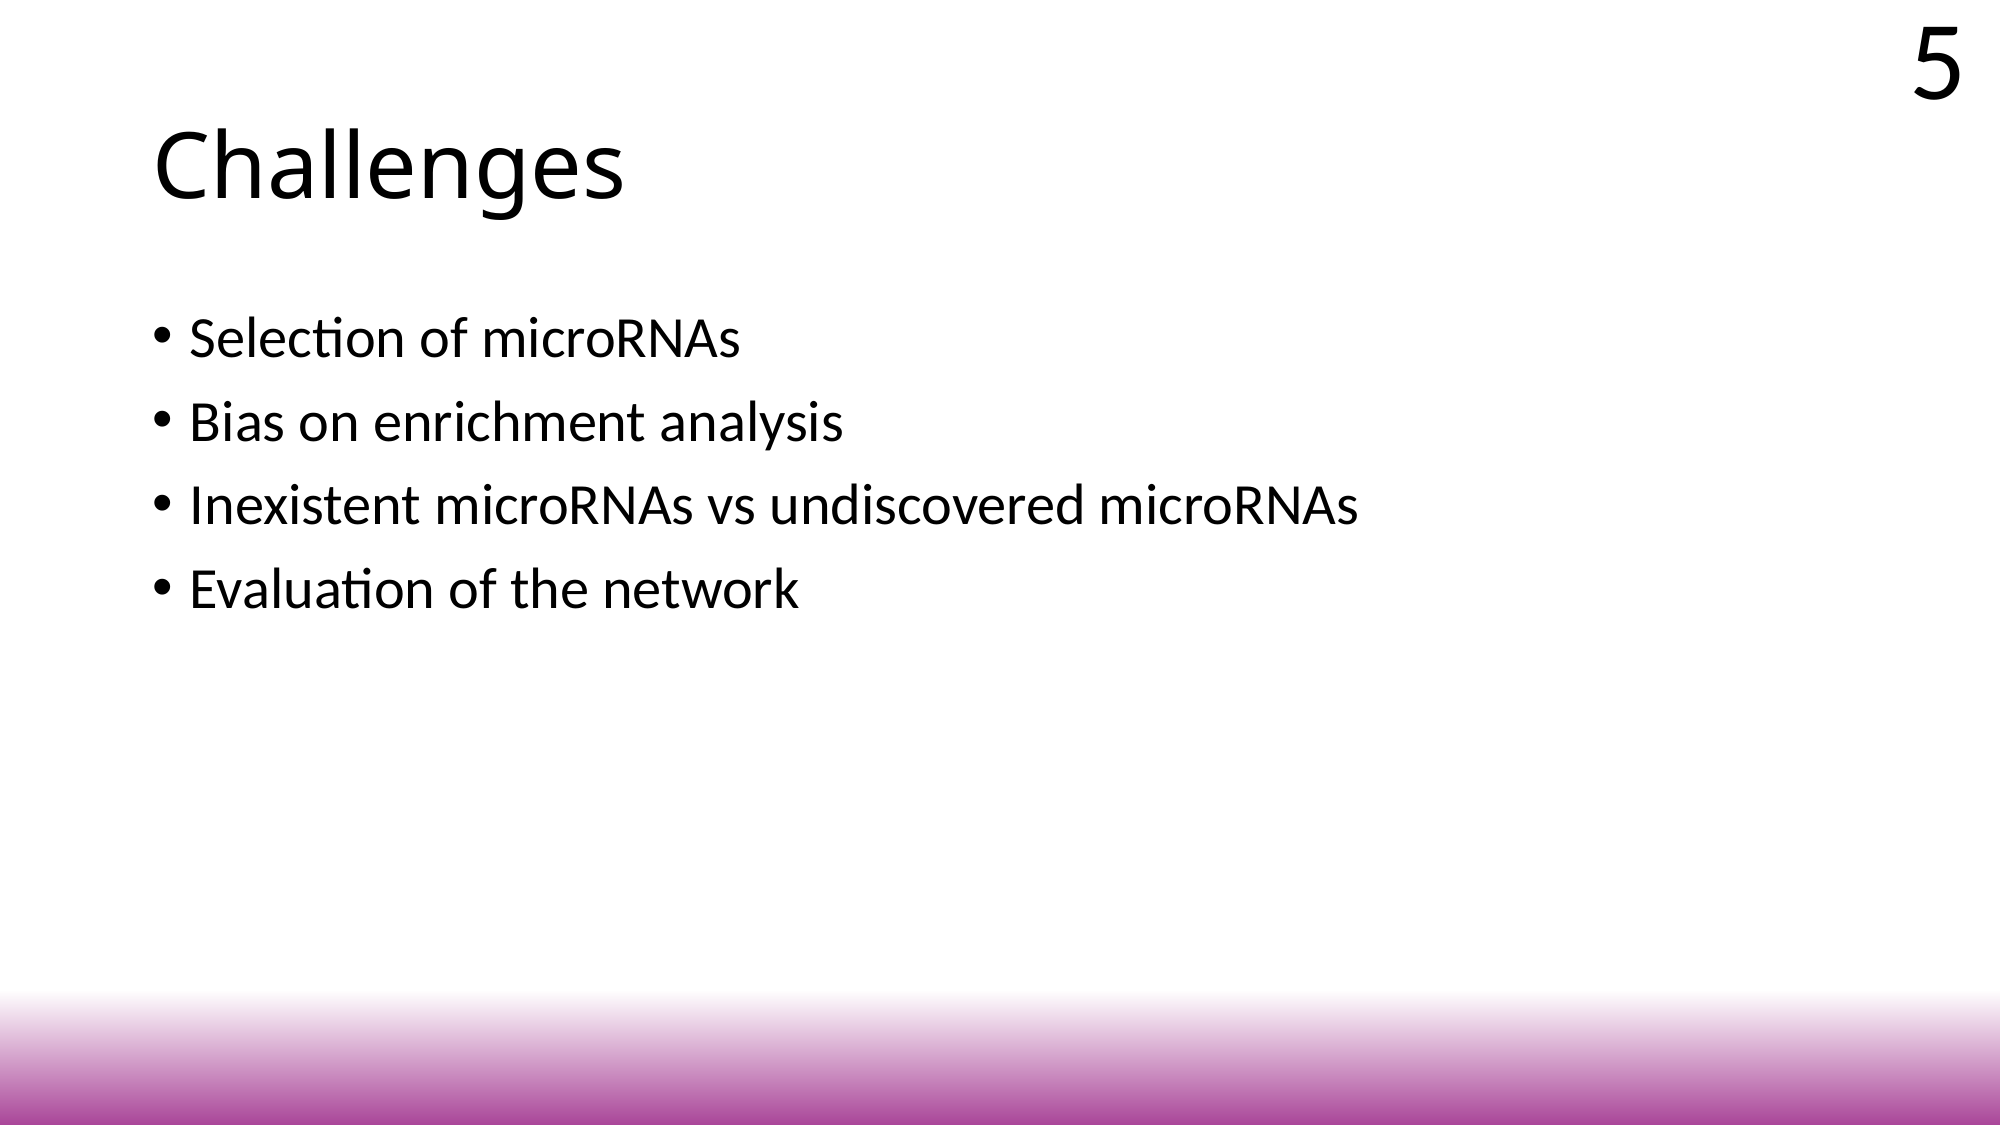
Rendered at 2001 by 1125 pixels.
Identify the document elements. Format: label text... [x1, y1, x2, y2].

list Selection of microRNAs Bias on enrichment analysis Inexistent microRNAs vs undiscovered microRNAs Evaluation of the network [137, 299, 1863, 1014]
text_box 5 [1894, 0, 1982, 130]
title Challenges [137, 59, 1863, 278]
